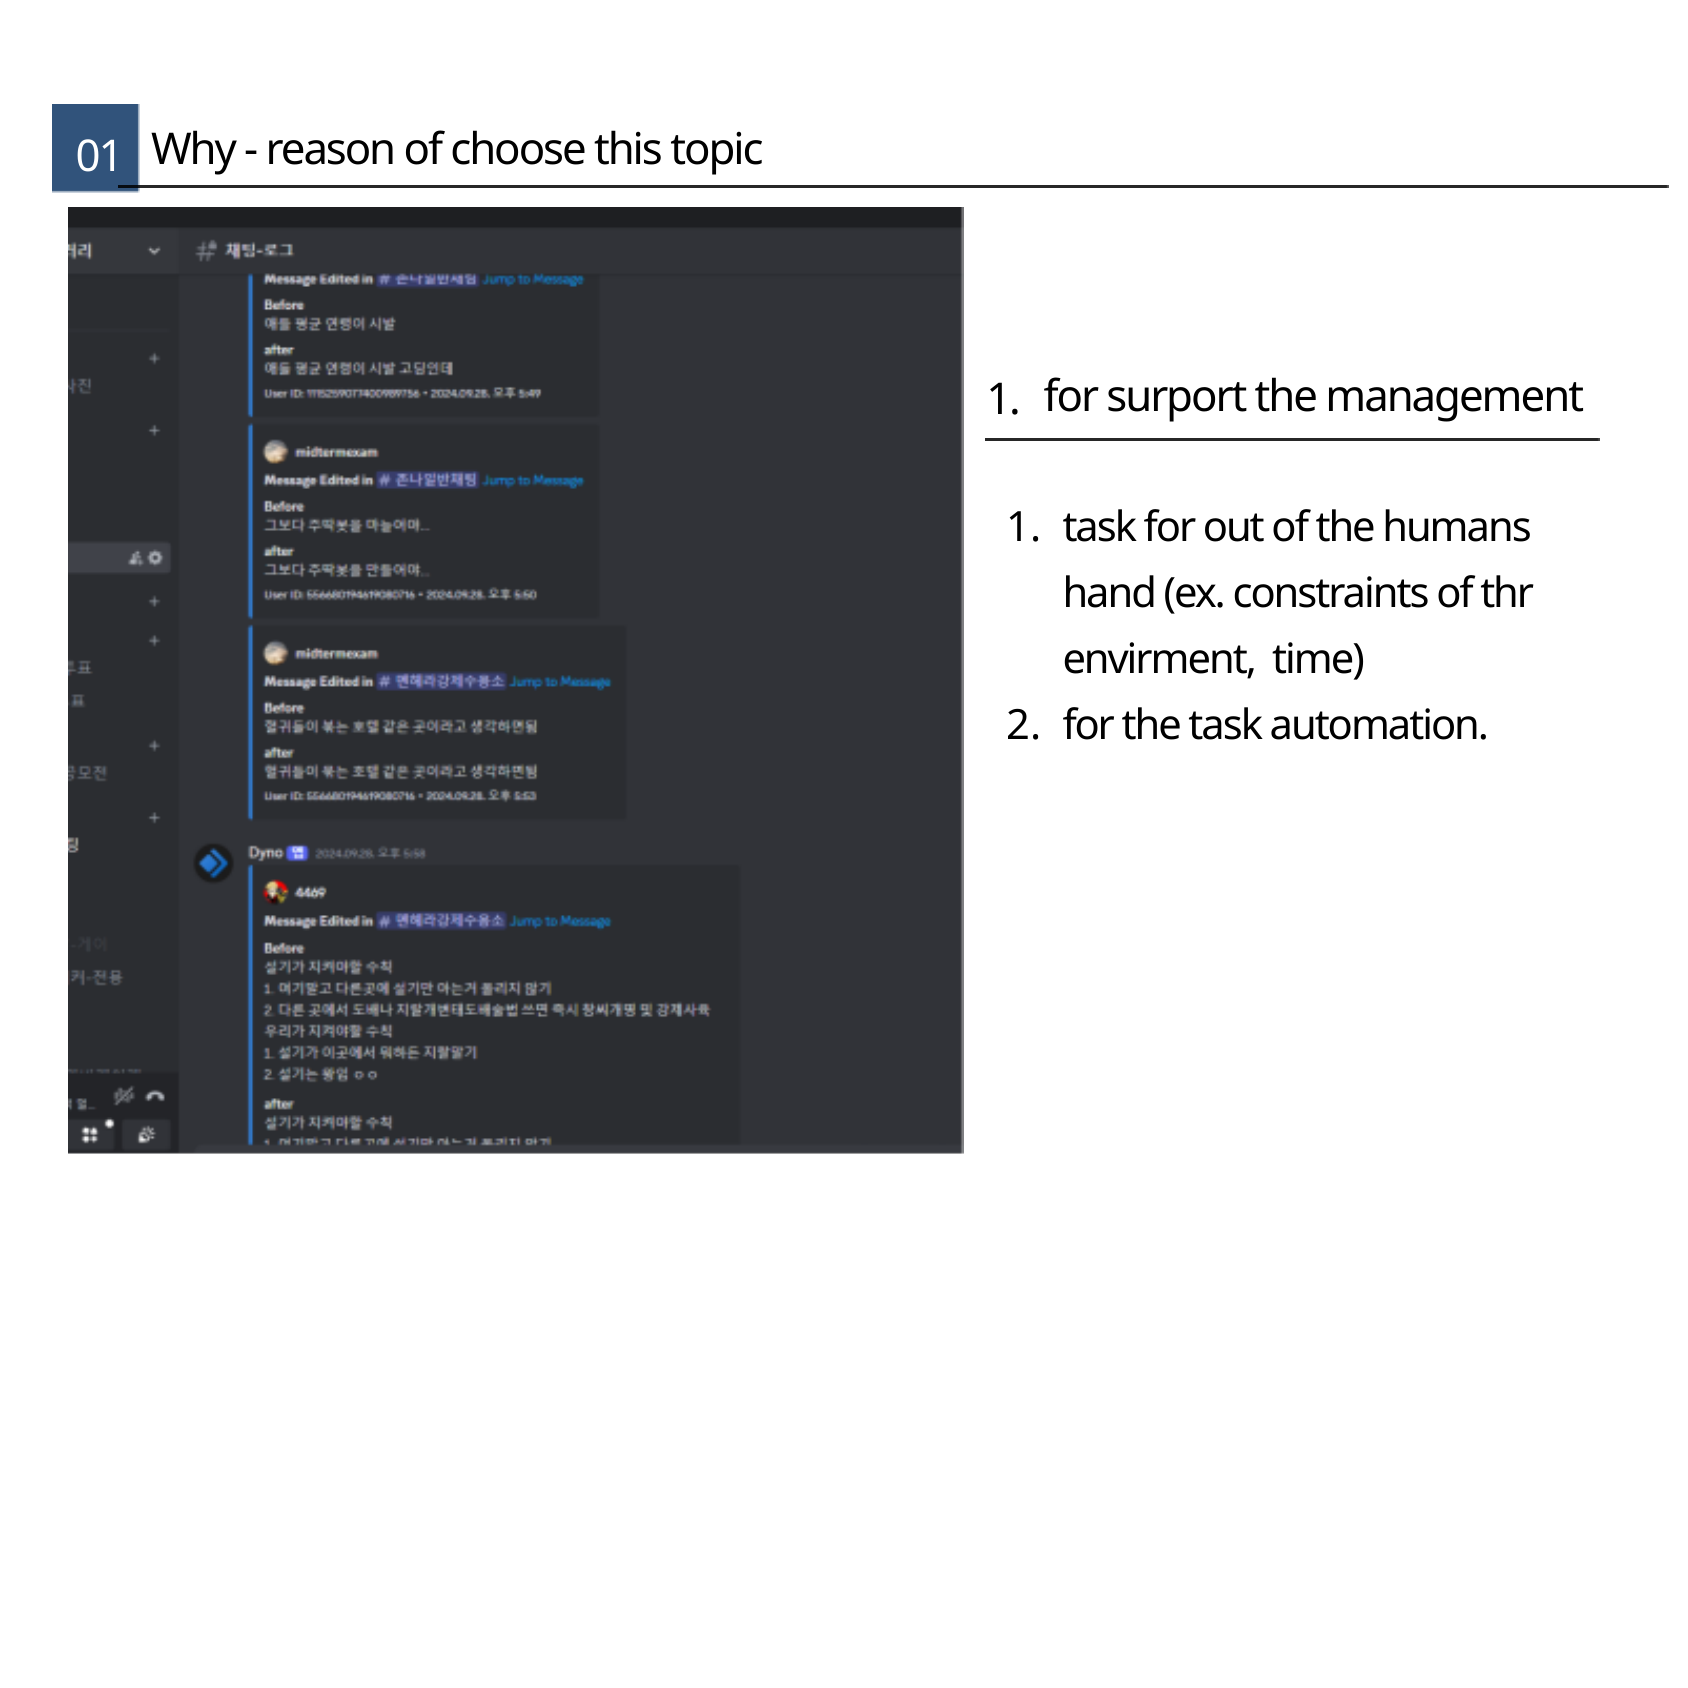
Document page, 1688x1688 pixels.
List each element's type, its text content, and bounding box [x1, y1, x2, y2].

picture [51, 104, 1669, 193]
text_box task for out of the humans hand (ex. constraints of thr envirment, time) for the task automation. [1006, 478, 1596, 754]
text_box Why - reason of choose this topic [144, 110, 1688, 171]
picture [68, 207, 964, 1156]
text_box 1. [968, 304, 1092, 478]
text_box for surport the management [1043, 357, 1688, 418]
